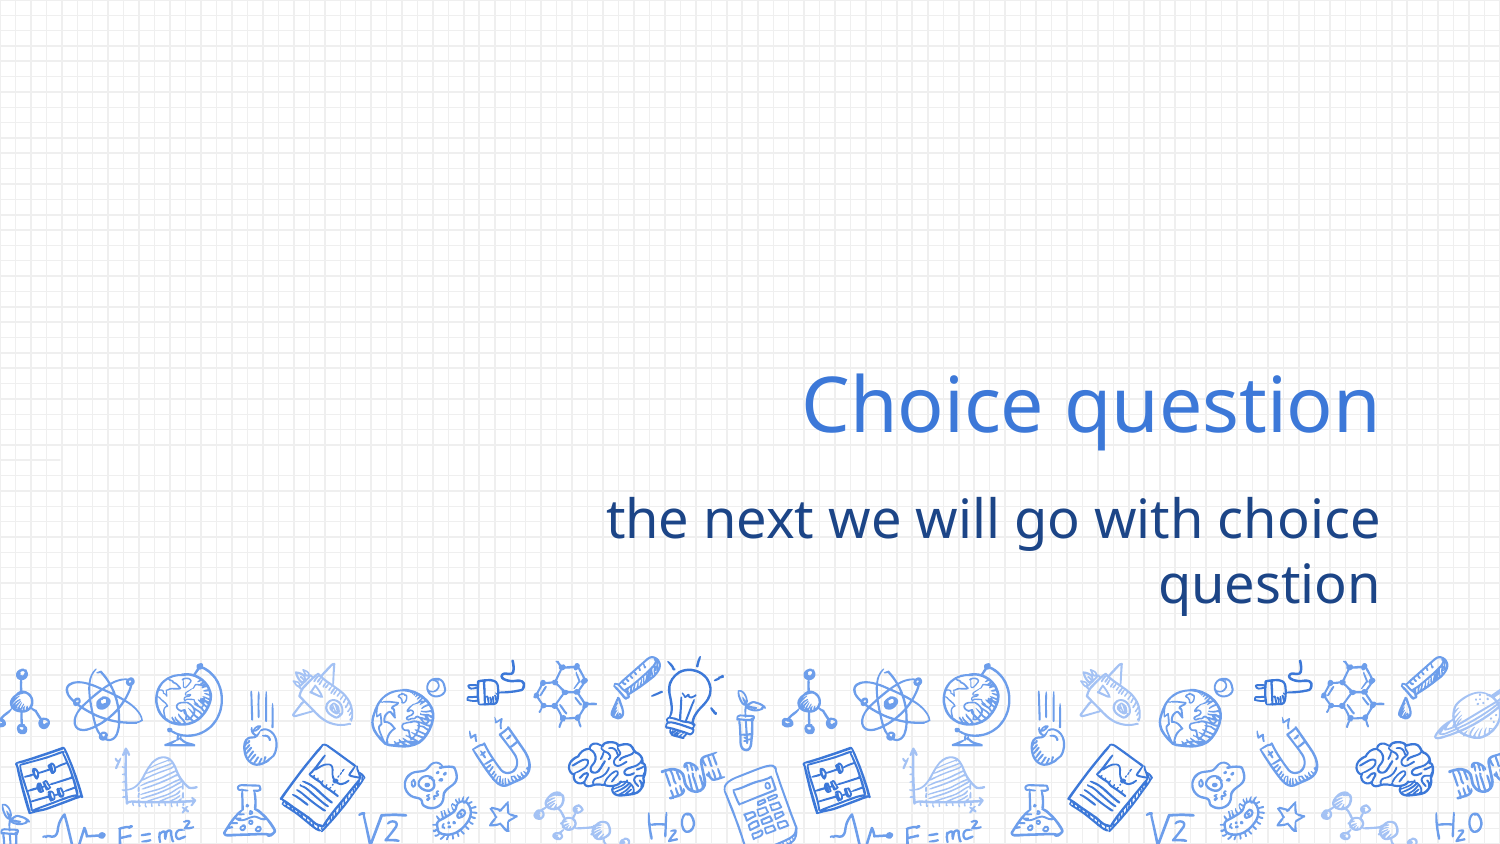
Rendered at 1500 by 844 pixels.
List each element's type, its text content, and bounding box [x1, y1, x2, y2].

title Choice question [526, 272, 1397, 463]
subtitle the next we will go with choice question [526, 469, 1397, 599]
